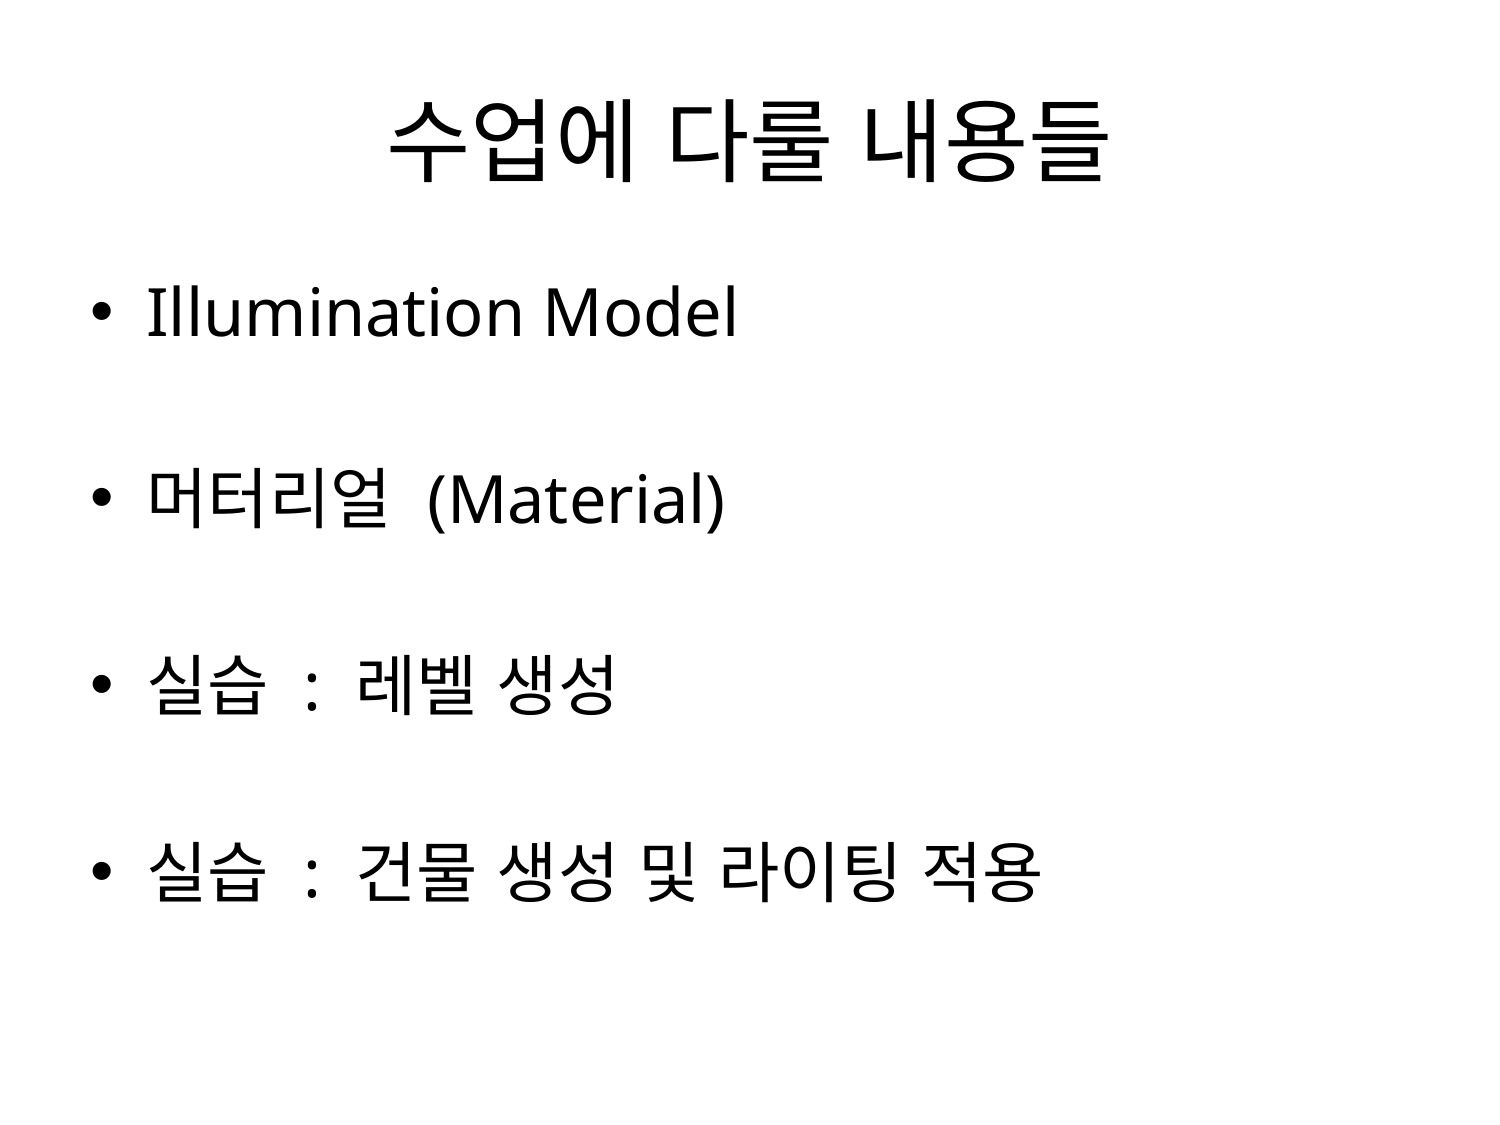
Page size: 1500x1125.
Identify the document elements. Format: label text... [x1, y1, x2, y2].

list Illumination Model 머터리얼 (Material) 실습 : 레벨 생성 실습 : 건물 생성 및 라이팅 적용 [75, 262, 1425, 1005]
title 수업에 다룰 내용들 [75, 45, 1425, 233]
